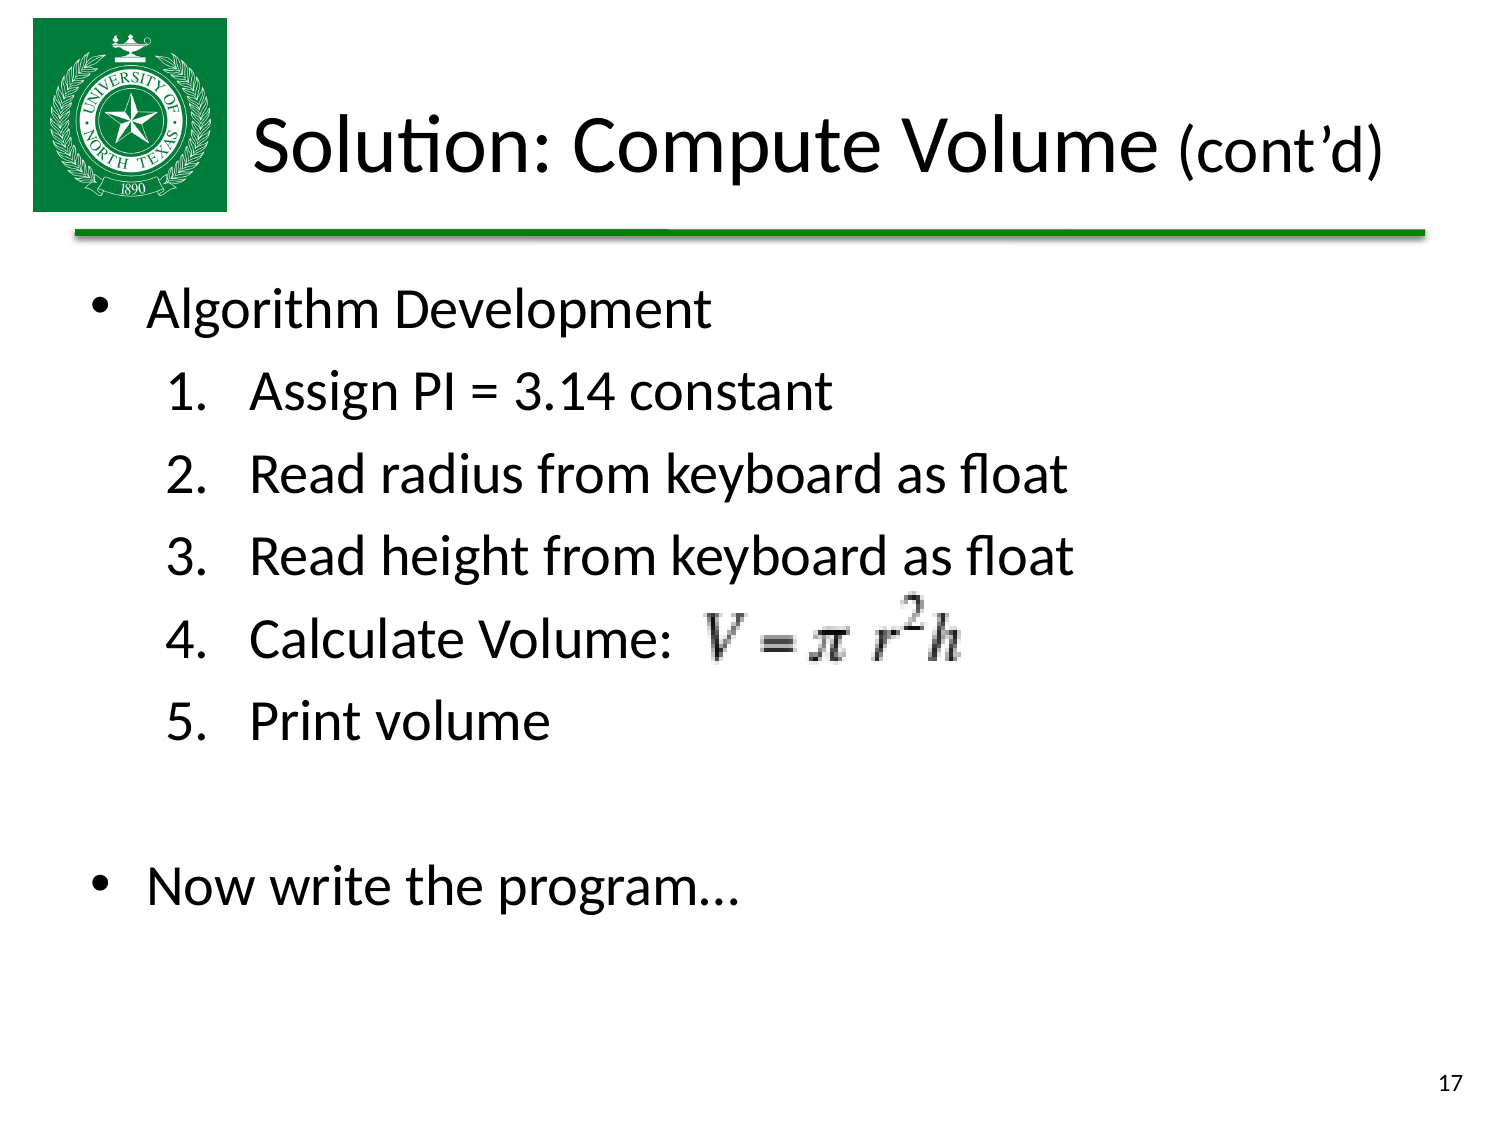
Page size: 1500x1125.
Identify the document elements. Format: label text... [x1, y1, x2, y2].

picture [33, 17, 228, 212]
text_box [695, 574, 970, 672]
slide_number 17 [1418, 1051, 1479, 1112]
list Algorithm Development Assign PI = 3.14 constant Read radius from keyboard as float Read height from keyboard as float Calculate Volume: Print volume Now write the program… [75, 262, 1425, 1052]
title Solution: Compute Volume (cont’d) [237, 45, 1479, 233]
